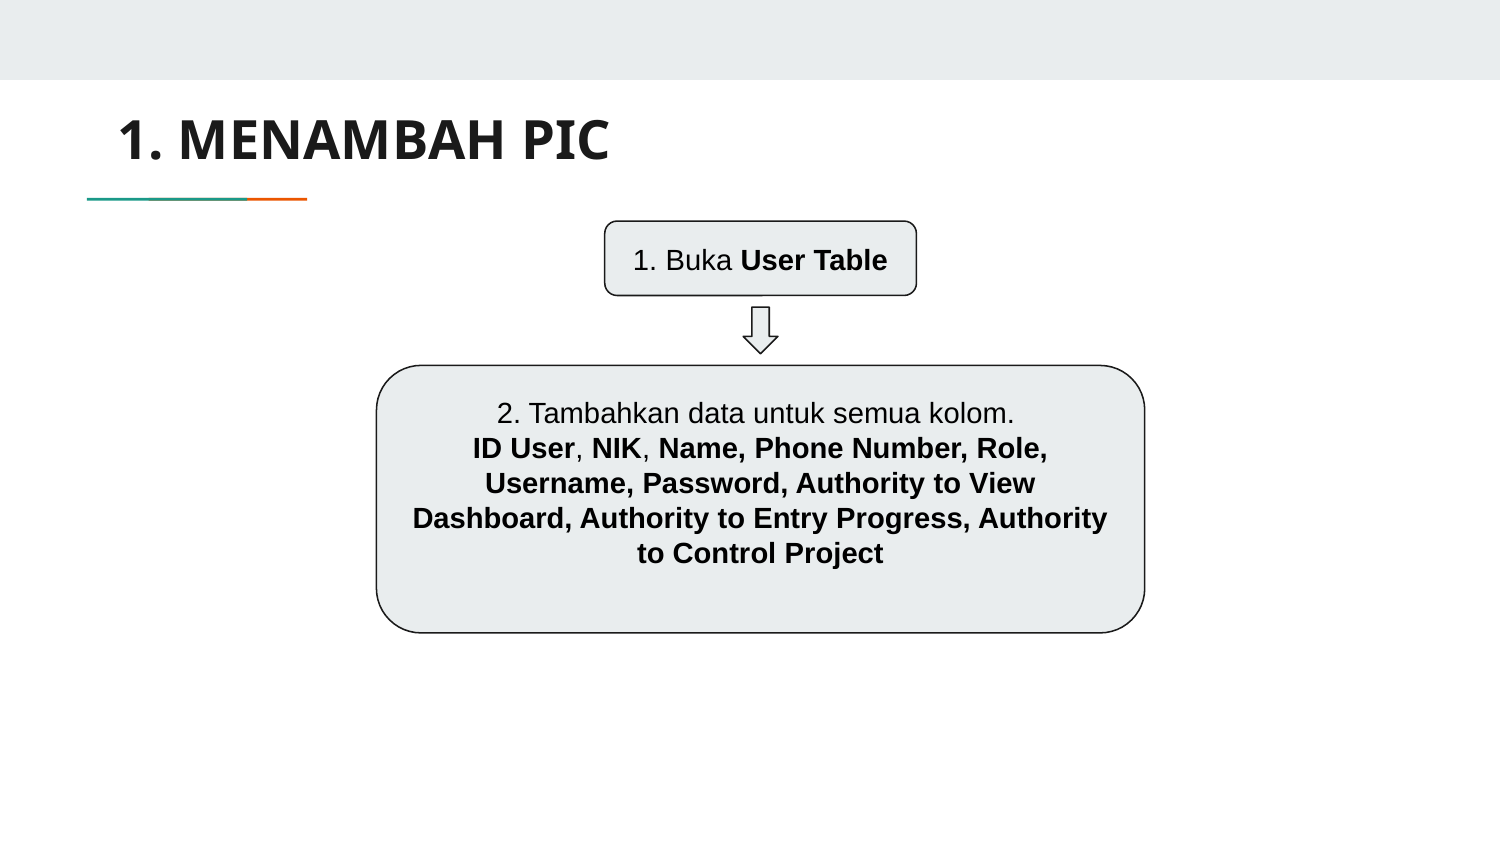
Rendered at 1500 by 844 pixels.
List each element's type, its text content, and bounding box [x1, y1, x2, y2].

text_box [743, 307, 778, 354]
title 1. MENAMBAH PIC [102, 90, 1364, 179]
text_box 2. Tambahkan data untuk semua kolom. ID User, NIK, Name, Phone Number, Role, Username, Password, Authority to View Dashboard, Authority to Entry Progress, Authority to Control Project [376, 365, 1145, 633]
text_box 1. Buka User Table [604, 221, 917, 296]
